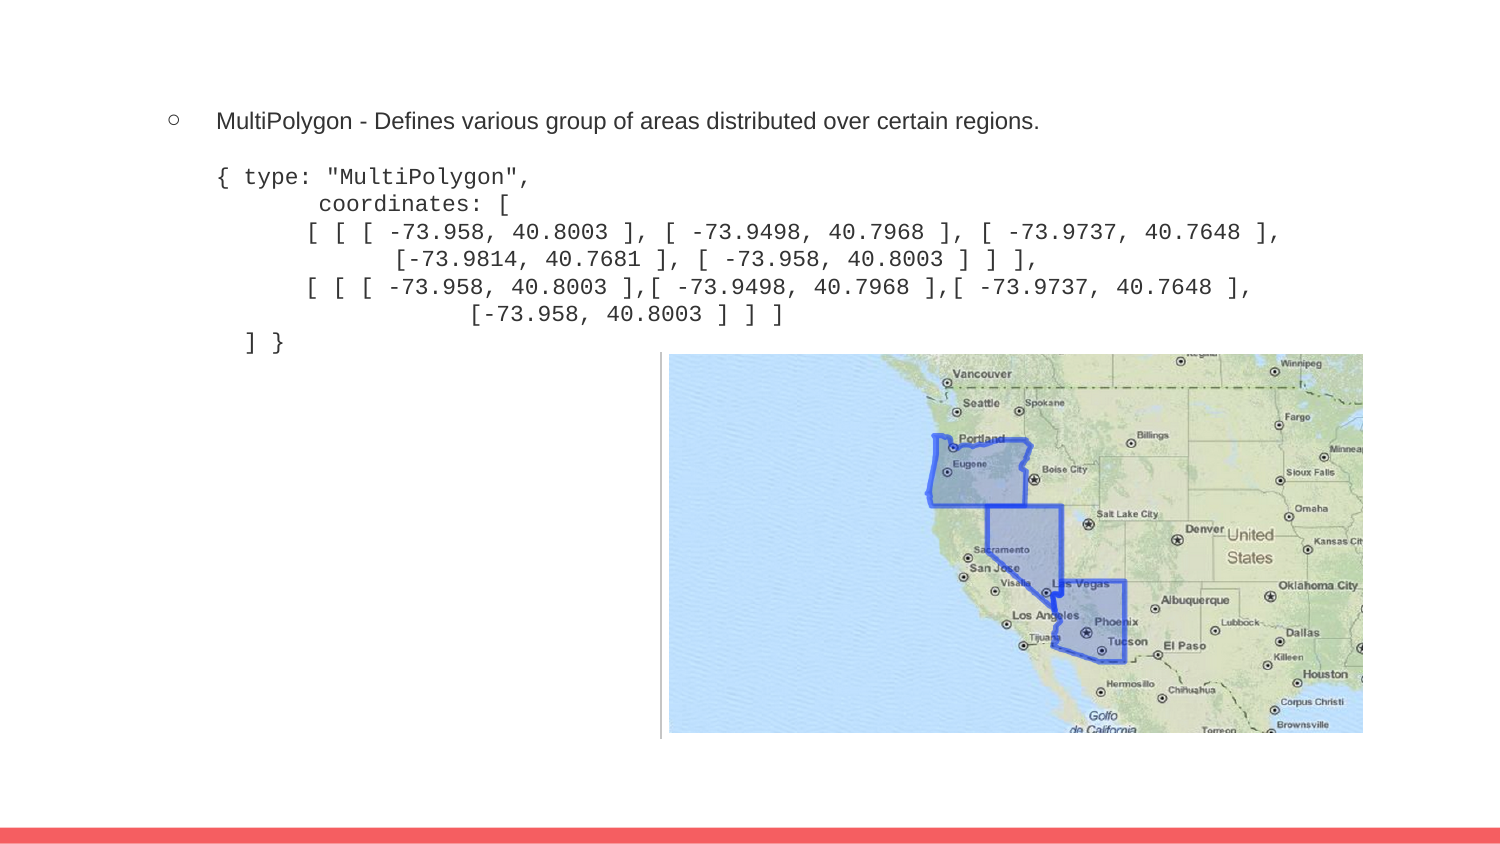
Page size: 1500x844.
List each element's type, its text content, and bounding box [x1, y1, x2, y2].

picture [656, 352, 1368, 739]
list MultiPolygon - Defines various group of areas distributed over certain regions. { type: "MultiPolygon", coordinates: [ [ [ [ -73.958, 40.8003 ], [ -73.9498, 40.7968 ], [ -73.9737, 40.7648 ], [-73.9814, 40.7681 ], [ -73.958, 40.8003 ] ] ], [ [ [ -73.958, 40.8003 ],[ -73.9498, 40.7968 ],[ -73.9737, 40.7648 ], [-73.958, 40.8003 ] ] ] ] } [51, 35, 1449, 750]
